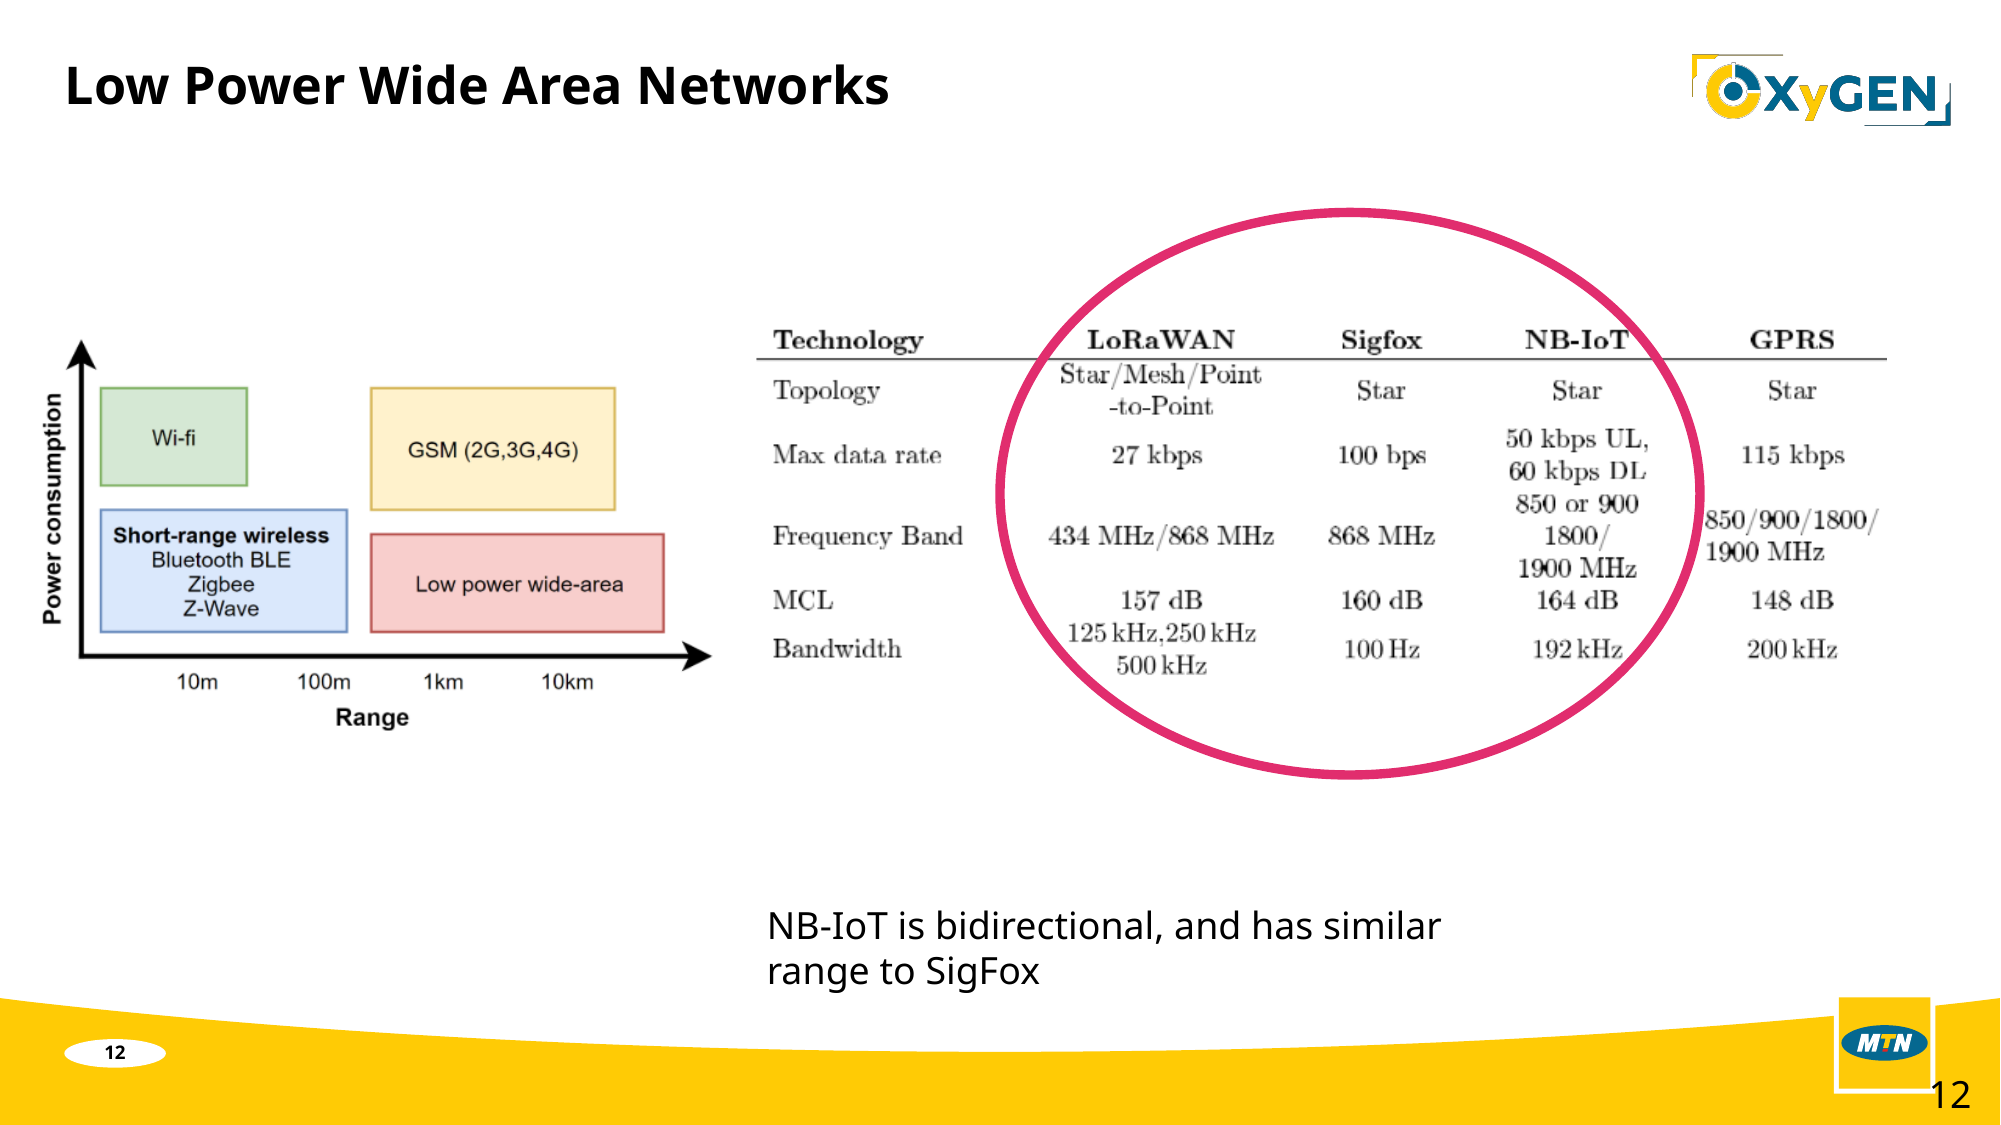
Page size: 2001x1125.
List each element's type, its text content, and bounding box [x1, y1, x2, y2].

list Low Power Wide Area Networks [64, 60, 1936, 120]
picture [1692, 48, 1970, 157]
text_box NB-IoT is bidirectional, and has similar range to SigFox [752, 895, 1503, 1000]
slide_number 12 [1914, 1064, 2000, 1108]
text_box [1069, 211, 1631, 324]
text_box [1093, 686, 1607, 777]
picture [9, 324, 1887, 750]
